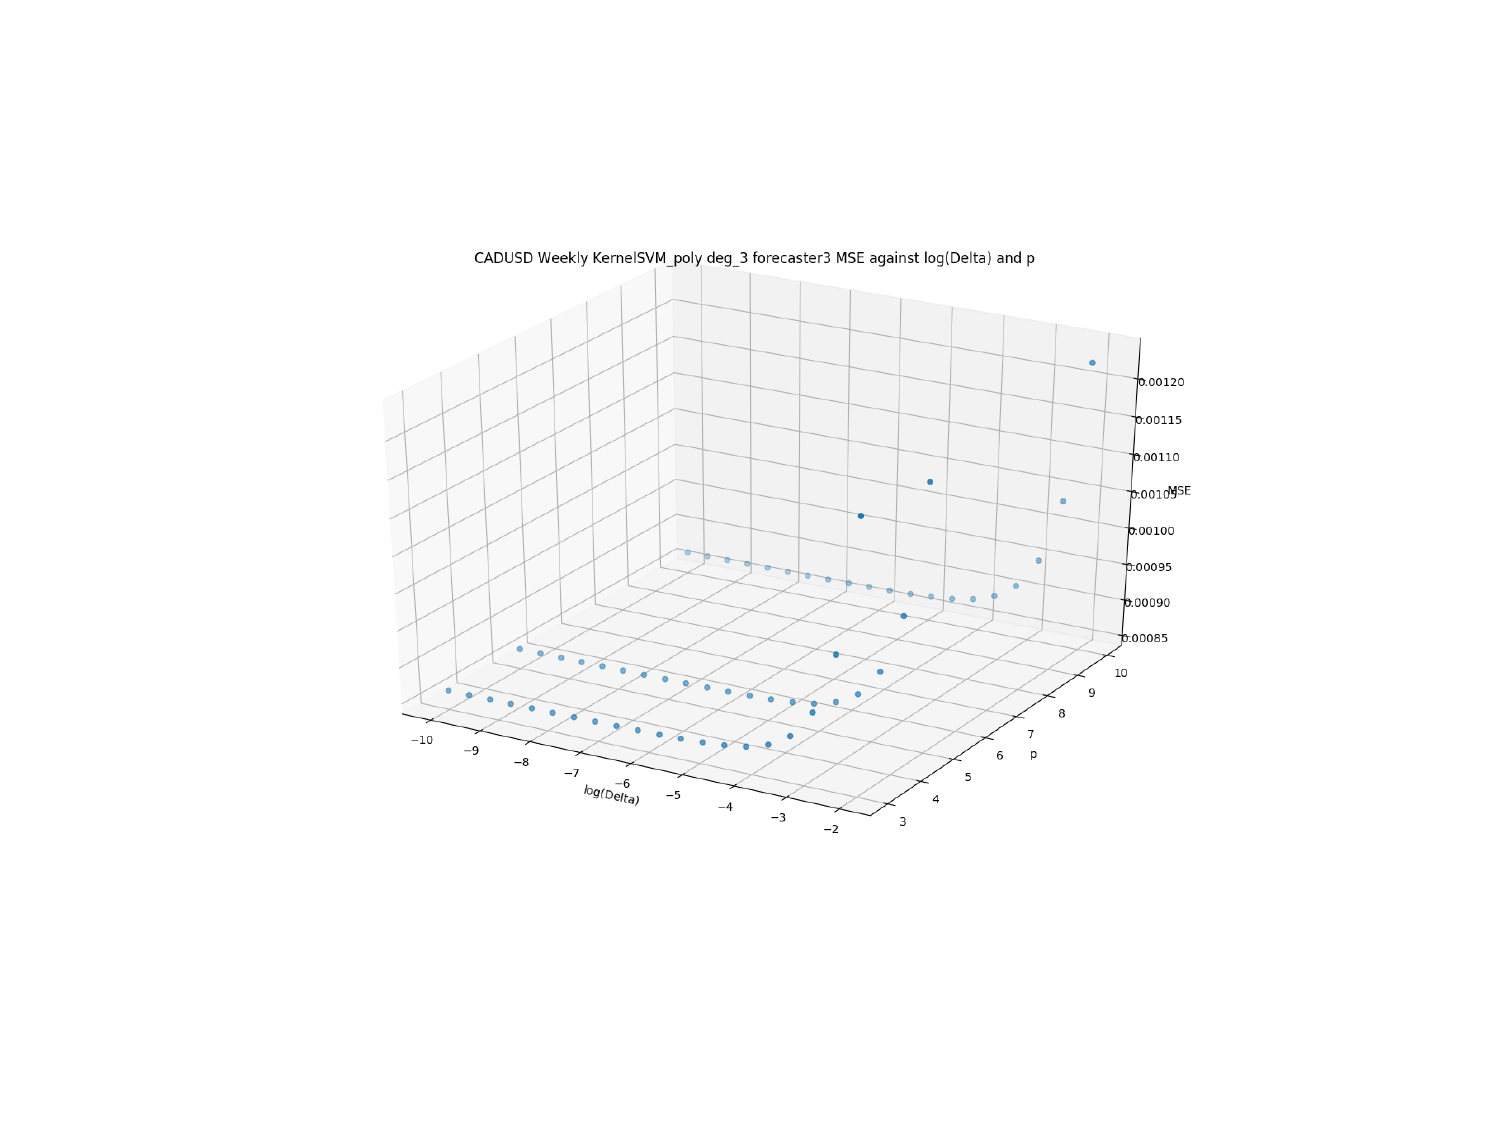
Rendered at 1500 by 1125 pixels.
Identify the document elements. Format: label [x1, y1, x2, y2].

picture [119, 119, 1358, 946]
